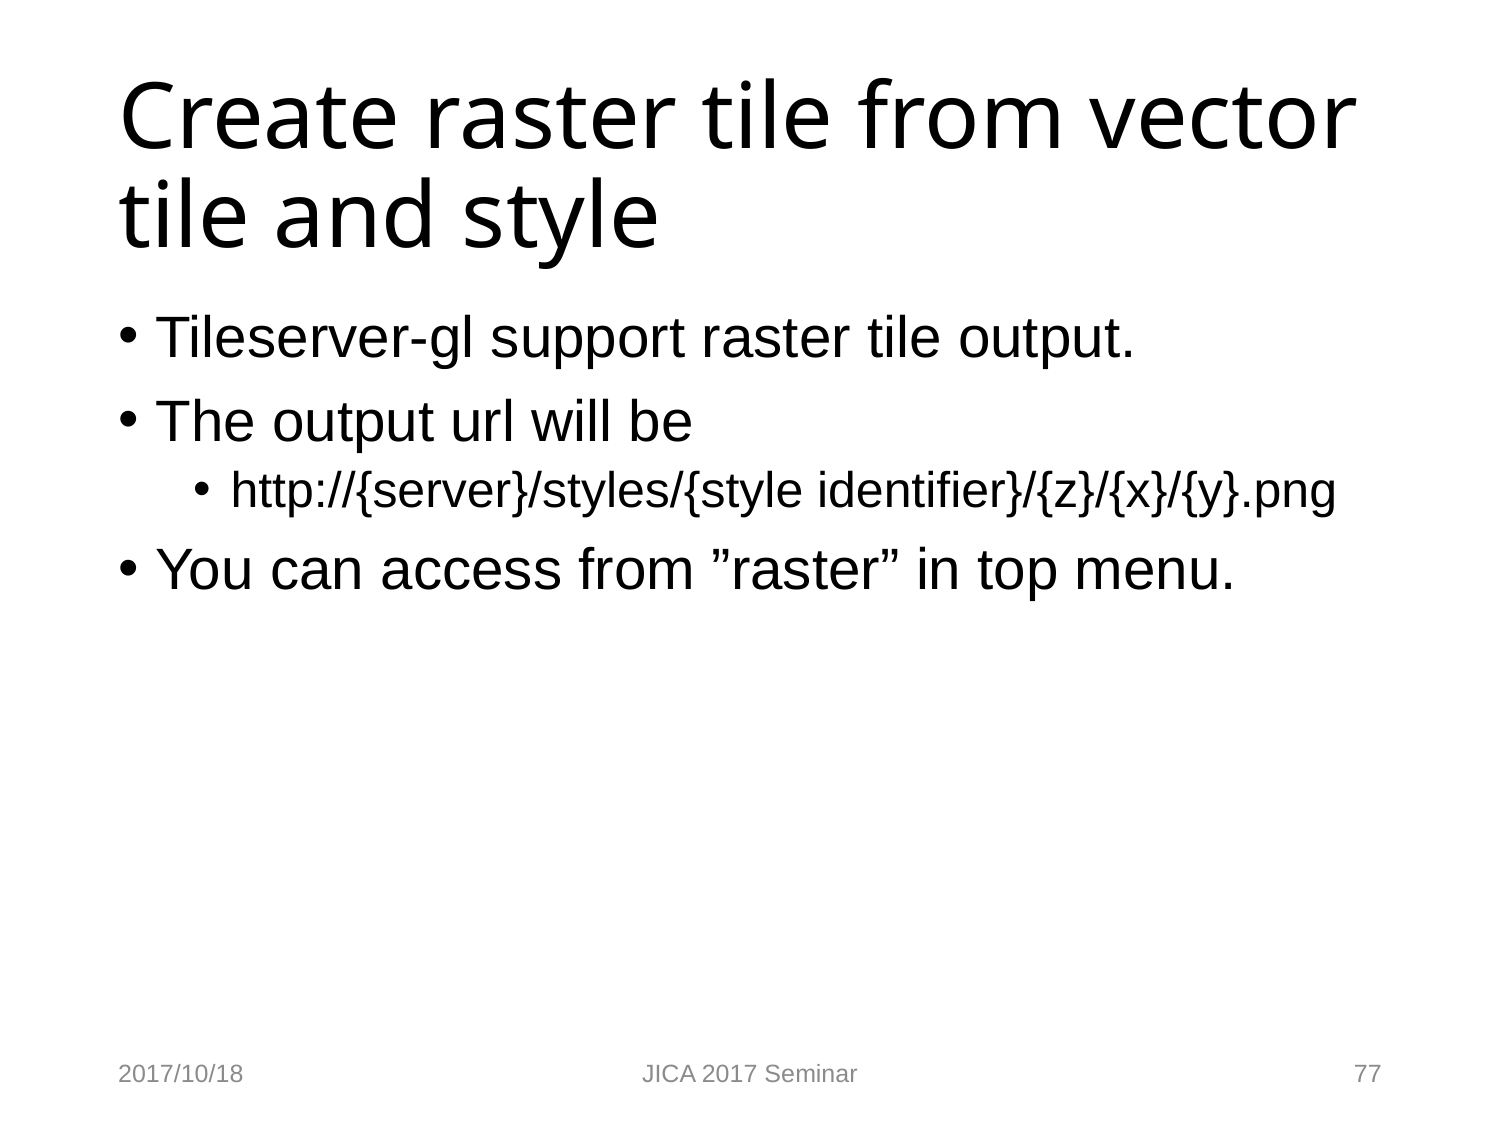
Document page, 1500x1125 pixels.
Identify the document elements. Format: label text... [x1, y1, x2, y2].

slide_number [103, 1042, 441, 1103]
list Tileserver-gl support raster tile output. The output url will be http://{server}/styles/{style identifier}/{z}/{x}/{y}.png You can access from ”raster” in top menu. [103, 299, 1397, 1014]
footer JICA 2017 Seminar [496, 1042, 1004, 1103]
title Create raster tile from vector tile and style [103, 59, 1397, 278]
slide_number 77 [1059, 1042, 1397, 1103]
